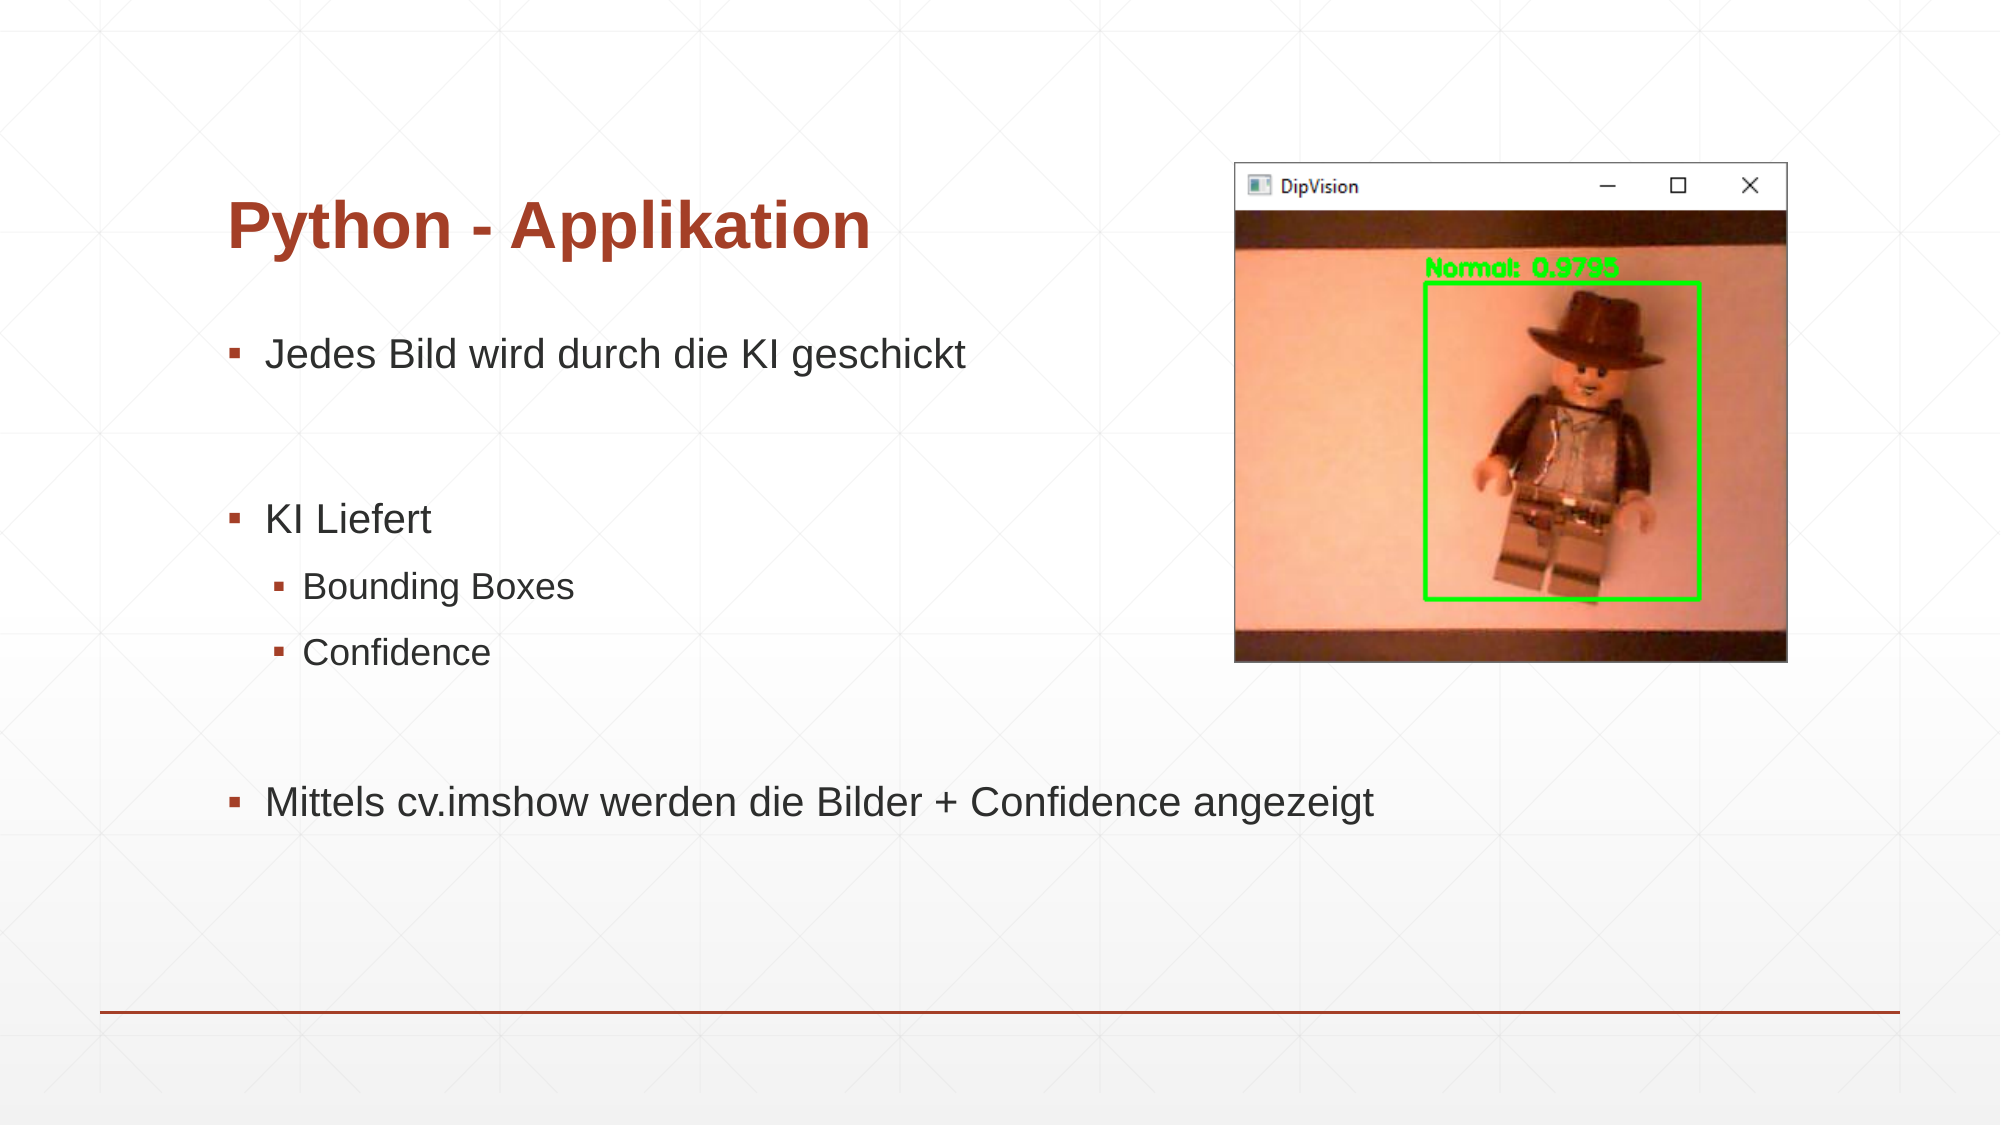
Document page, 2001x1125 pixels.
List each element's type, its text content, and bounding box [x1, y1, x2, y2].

picture [1234, 162, 1788, 663]
list Jedes Bild wird durch die KI geschickt KI Liefert Bounding Boxes Confidence Mittels cv.imshow werden die Bilder + Confidence angezeigt [212, 324, 1788, 950]
title Python - Applikation [212, 82, 1788, 271]
